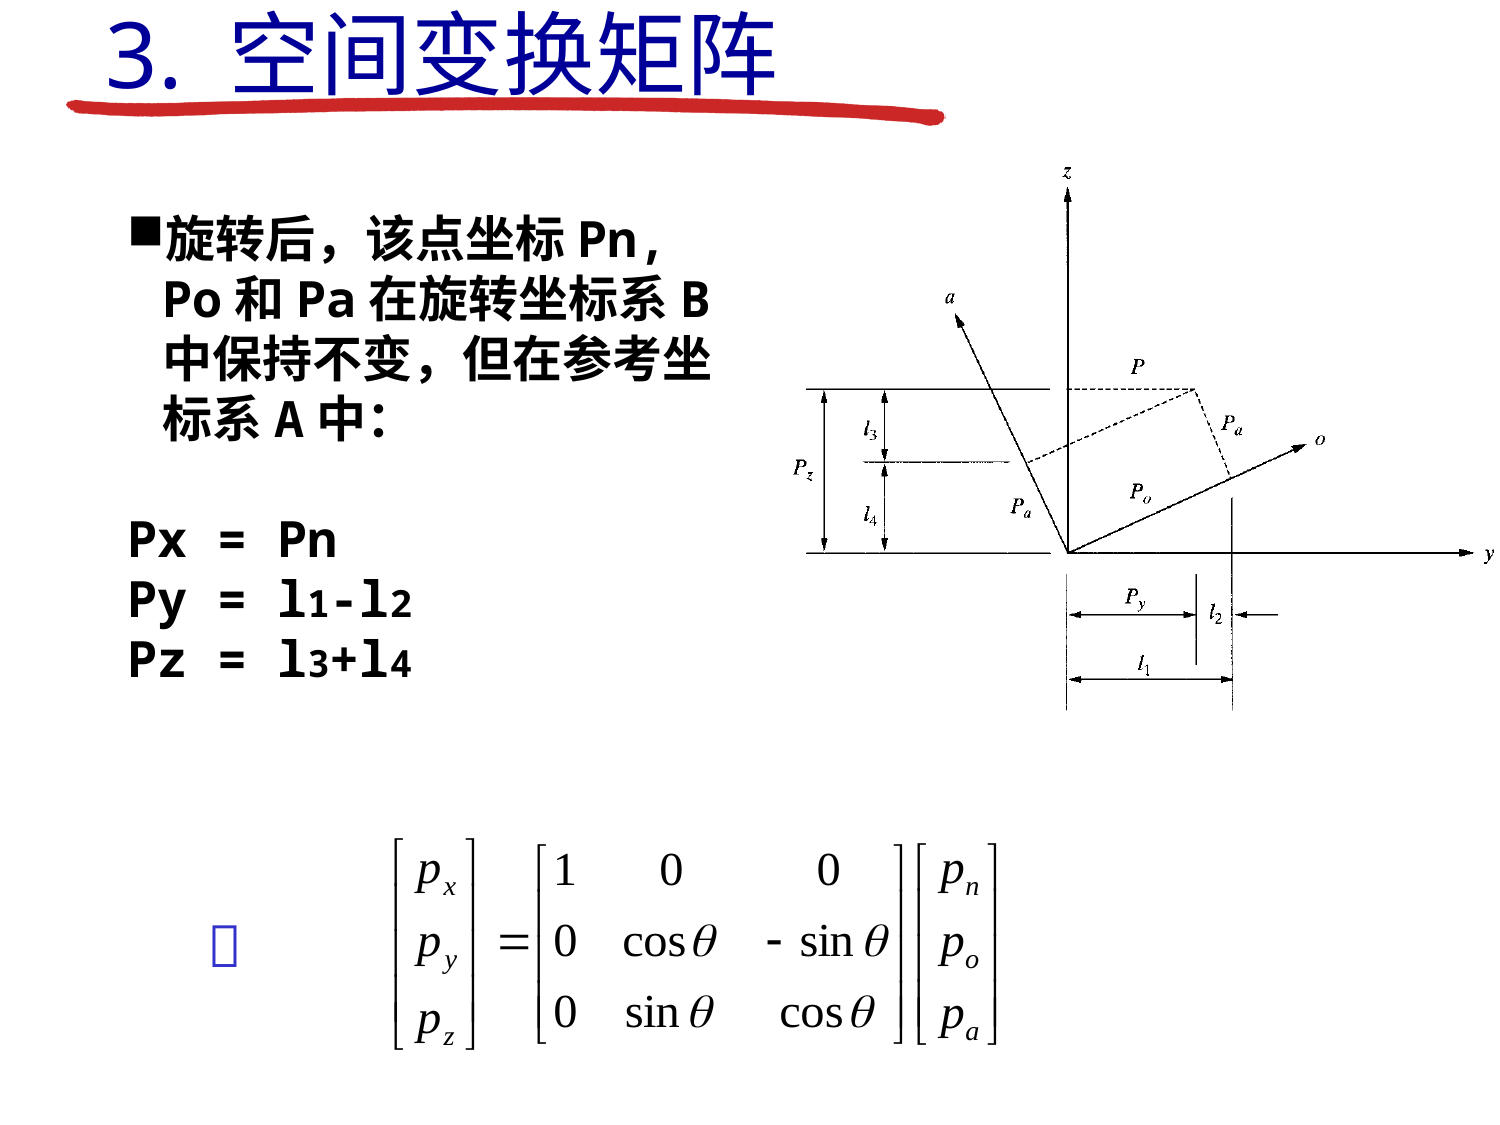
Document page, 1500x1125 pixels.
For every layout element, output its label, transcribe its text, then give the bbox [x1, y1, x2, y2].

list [787, 162, 1500, 713]
text_box  [193, 901, 344, 987]
text_box 旋转后，该点坐标Pn, Po和Pa在旋转坐标系B中保持不变，但在参考坐标系A中： Px = Pn Py = l1-l2 Pz = l3+l4 [112, 199, 750, 695]
text_box 3. 空间变换矩阵 [90, 0, 928, 87]
picture [62, 89, 957, 134]
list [383, 829, 1015, 1059]
